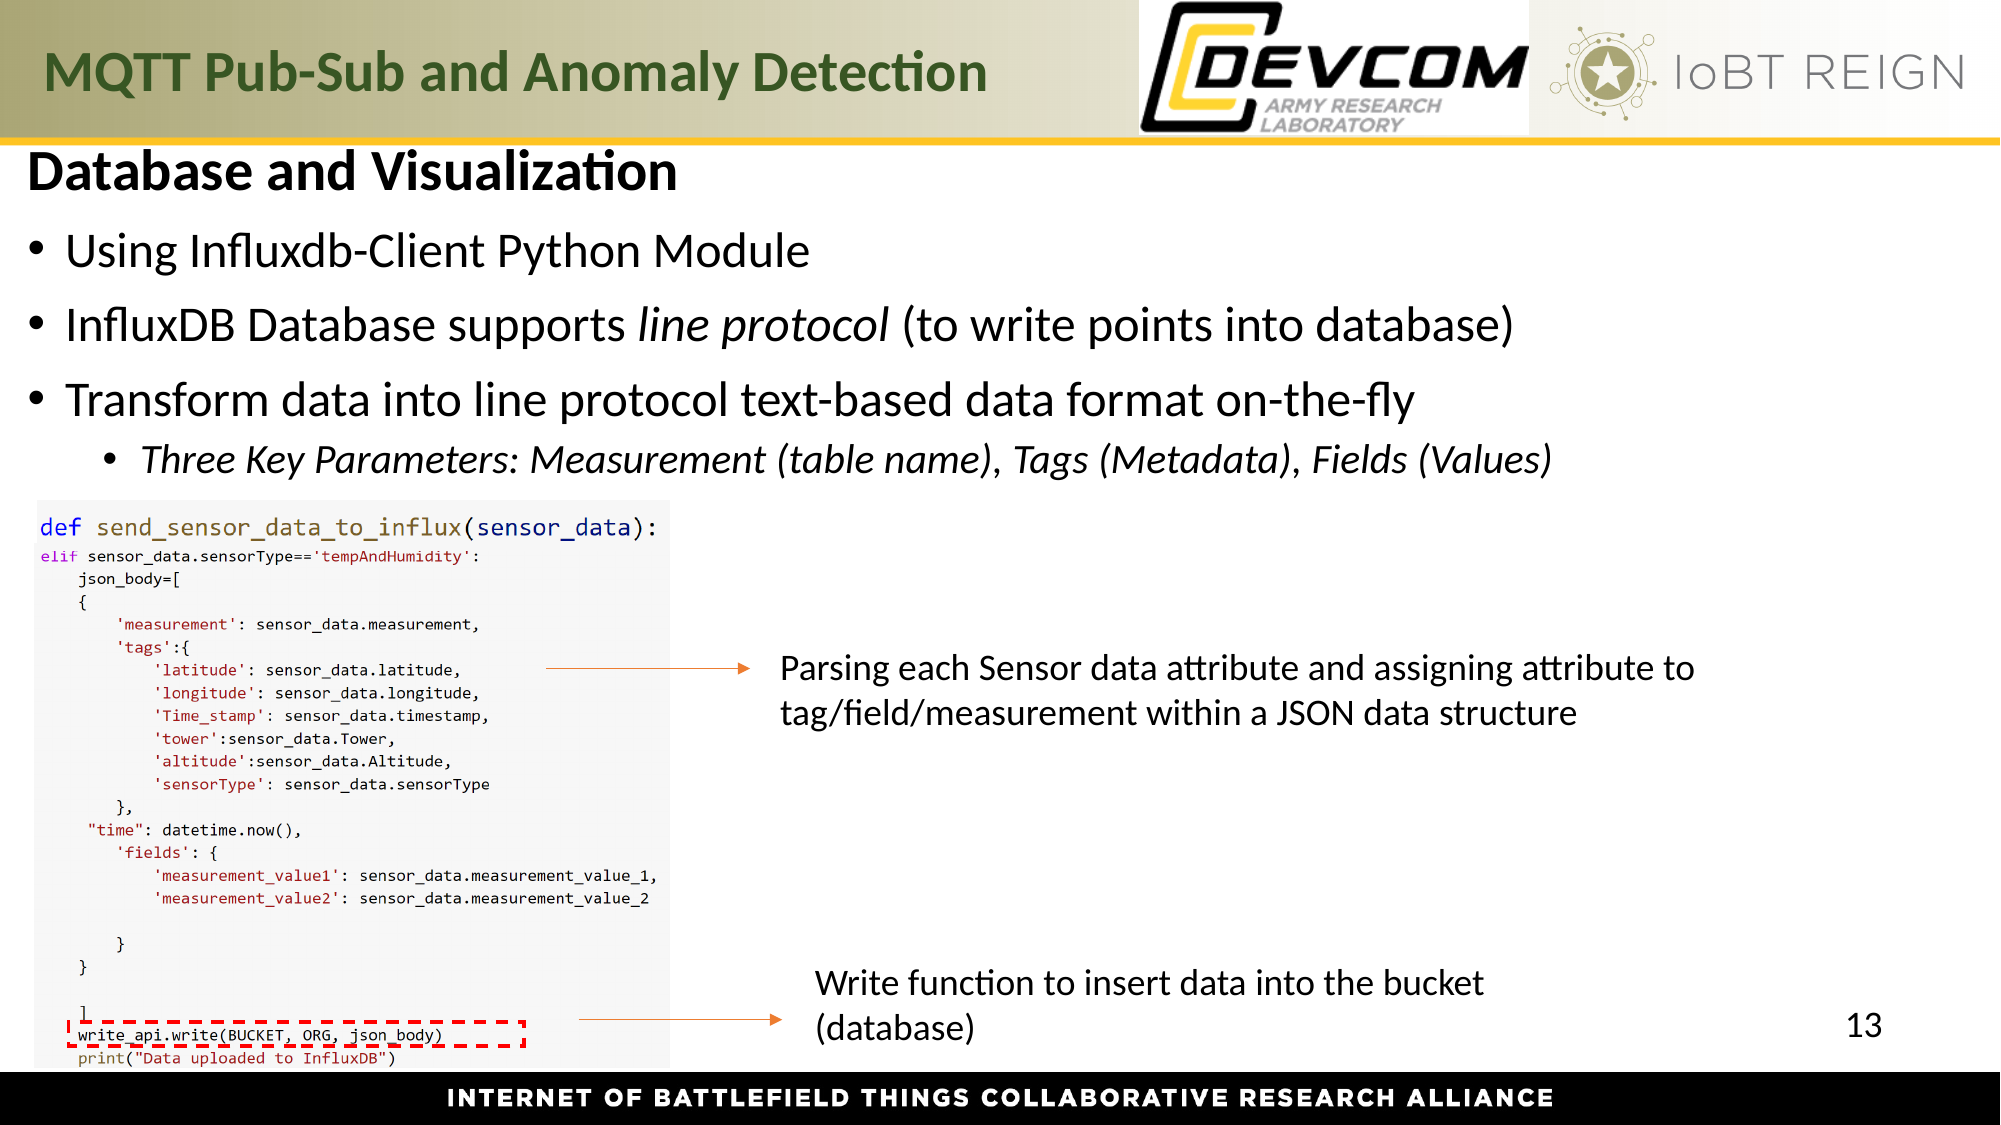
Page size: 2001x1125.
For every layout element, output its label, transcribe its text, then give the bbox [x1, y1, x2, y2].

text_box Write function to insert data into the bucket (database) [800, 950, 1611, 1056]
list Database and Visualization Using Influxdb-Client Python Module InfluxDB Database supports line protocol (to write points into database) Transform data into line protocol text-based data format on-the-fly Three Key Parameters: Measurement (table name), Tags (Metadata), Fields (Values) [12, 132, 1936, 993]
picture [0, 1072, 2000, 1125]
picture [34, 500, 670, 1068]
picture [0, 0, 2000, 146]
slide_number 13 [1829, 992, 2000, 1053]
text_box Parsing each Sensor data attribute and assigning attribute to tag/field/measurement within a JSON data structure [765, 635, 1791, 740]
